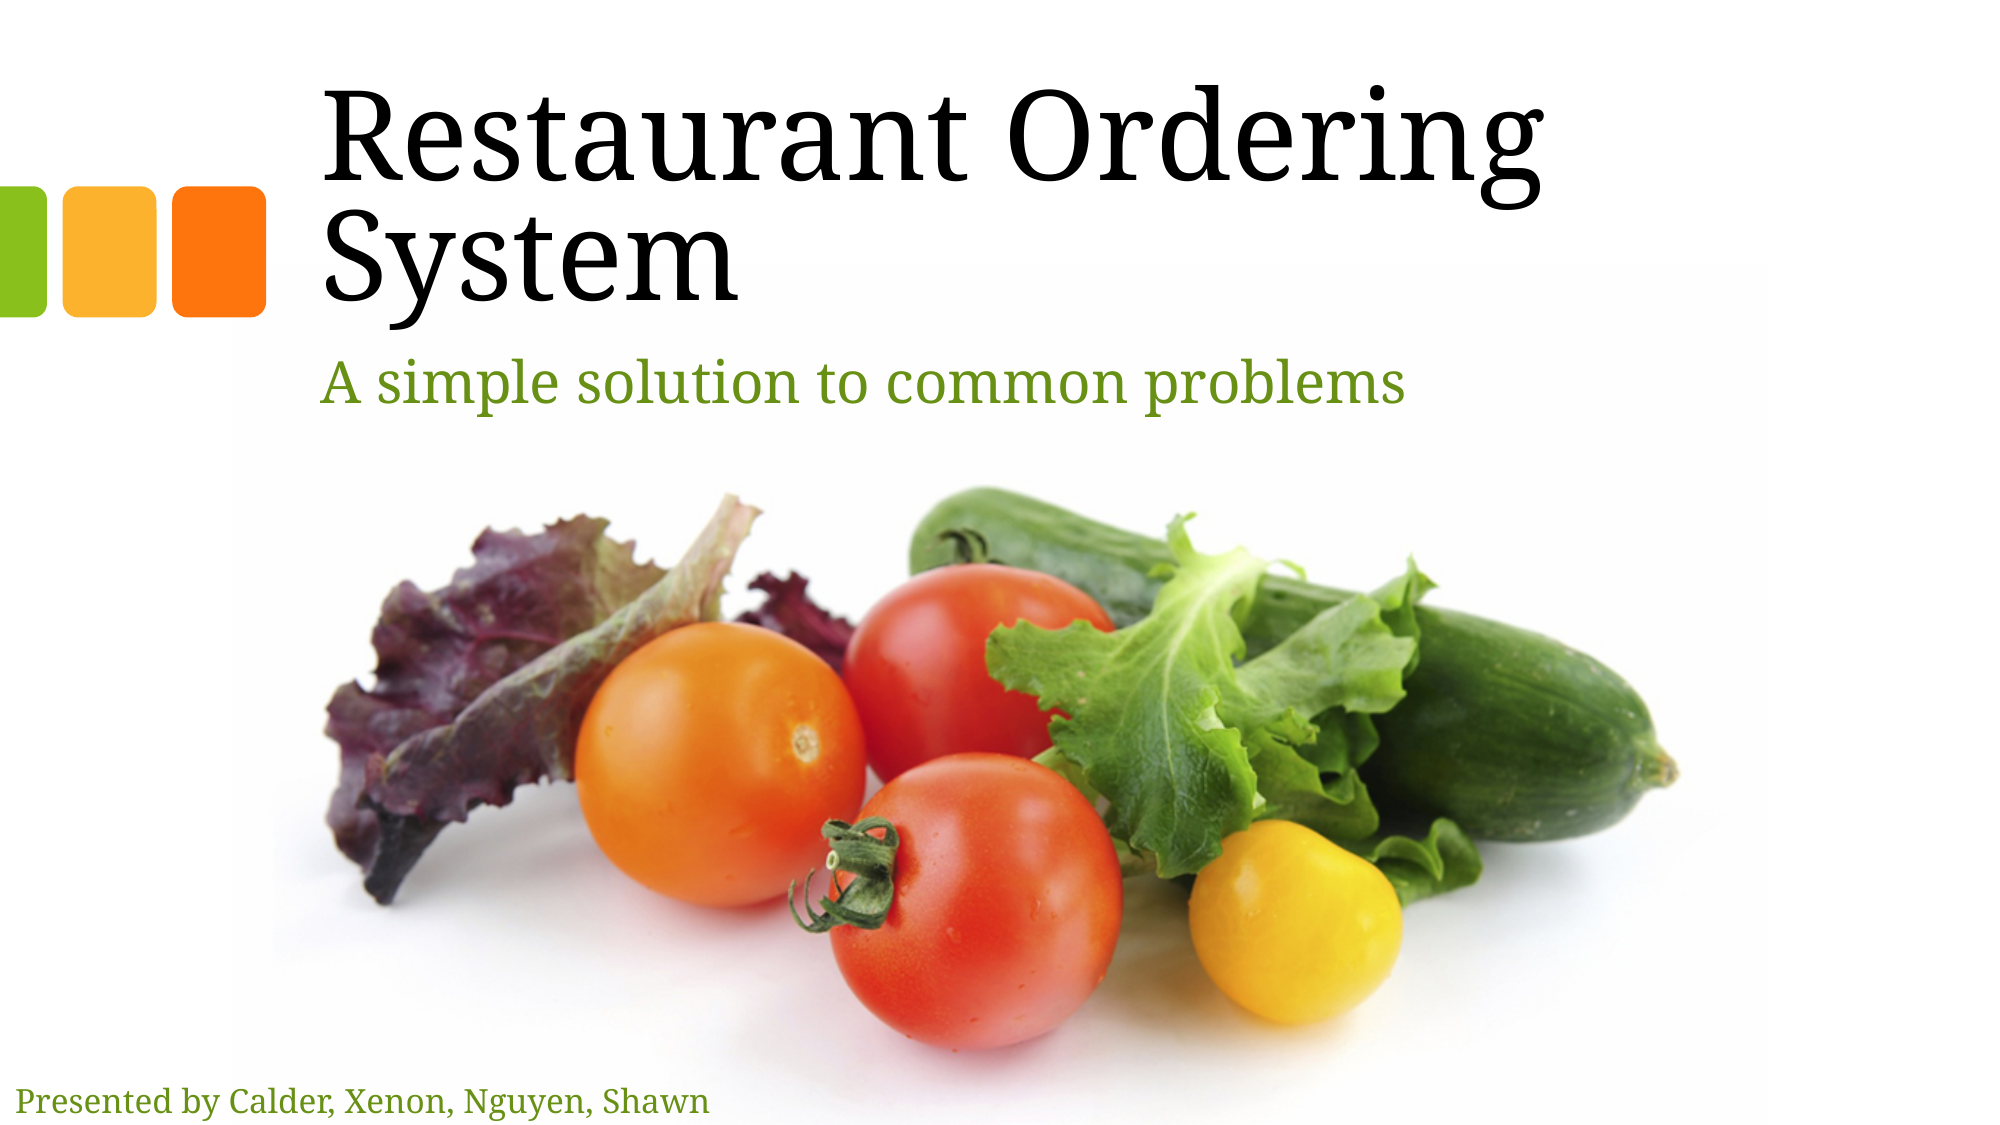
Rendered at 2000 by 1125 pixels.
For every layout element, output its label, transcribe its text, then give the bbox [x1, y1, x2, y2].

text_box Presented by Calder, Xenon, Nguyen, Shawn [0, 1074, 1495, 1125]
picture [0, 0, 2000, 1125]
title Restaurant Ordering System [299, 59, 1800, 335]
subtitle A simple solution to common problems [299, 342, 1800, 489]
